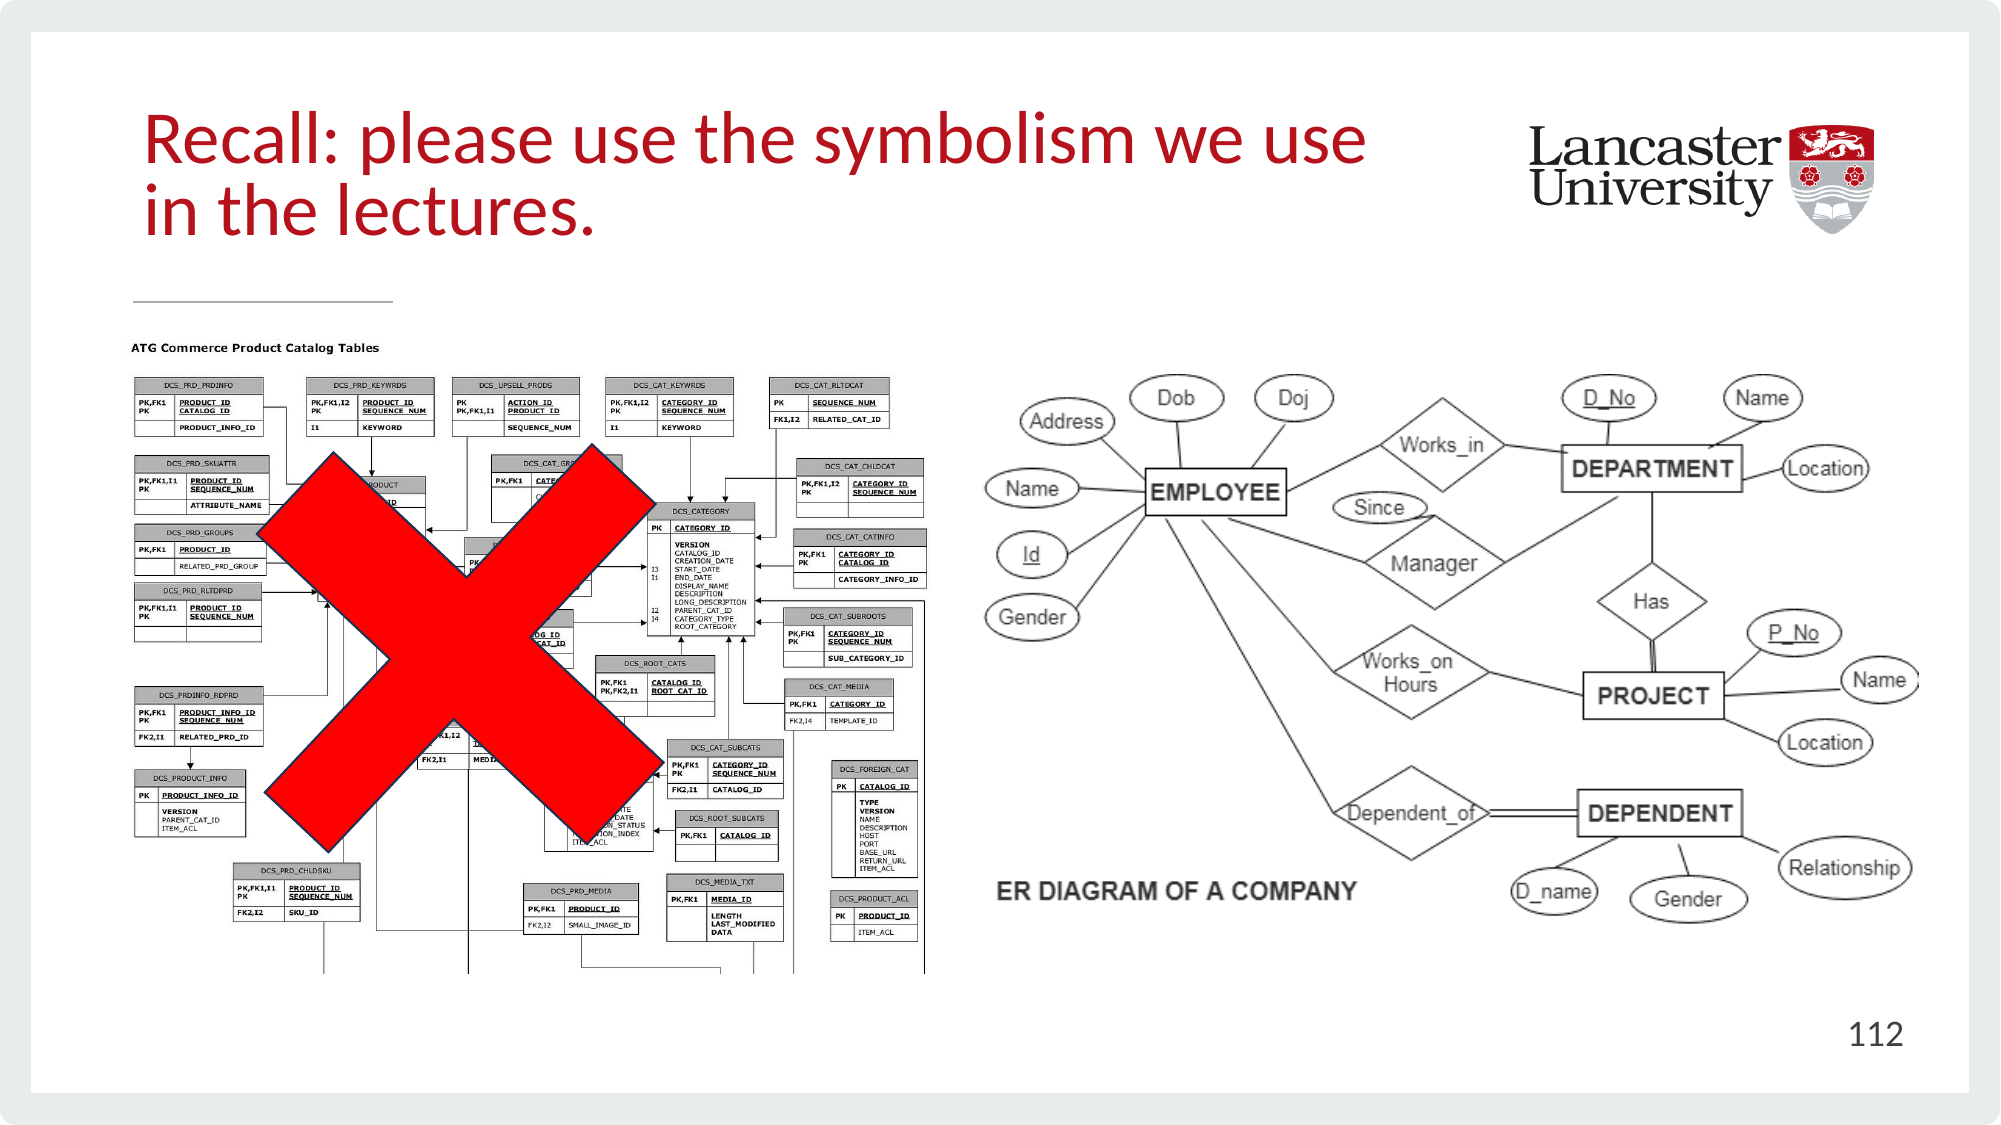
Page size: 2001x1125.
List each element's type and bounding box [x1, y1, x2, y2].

list [108, 339, 956, 974]
title [128, 78, 1448, 279]
picture [981, 374, 1919, 974]
slide_number [1468, 1001, 1919, 1061]
